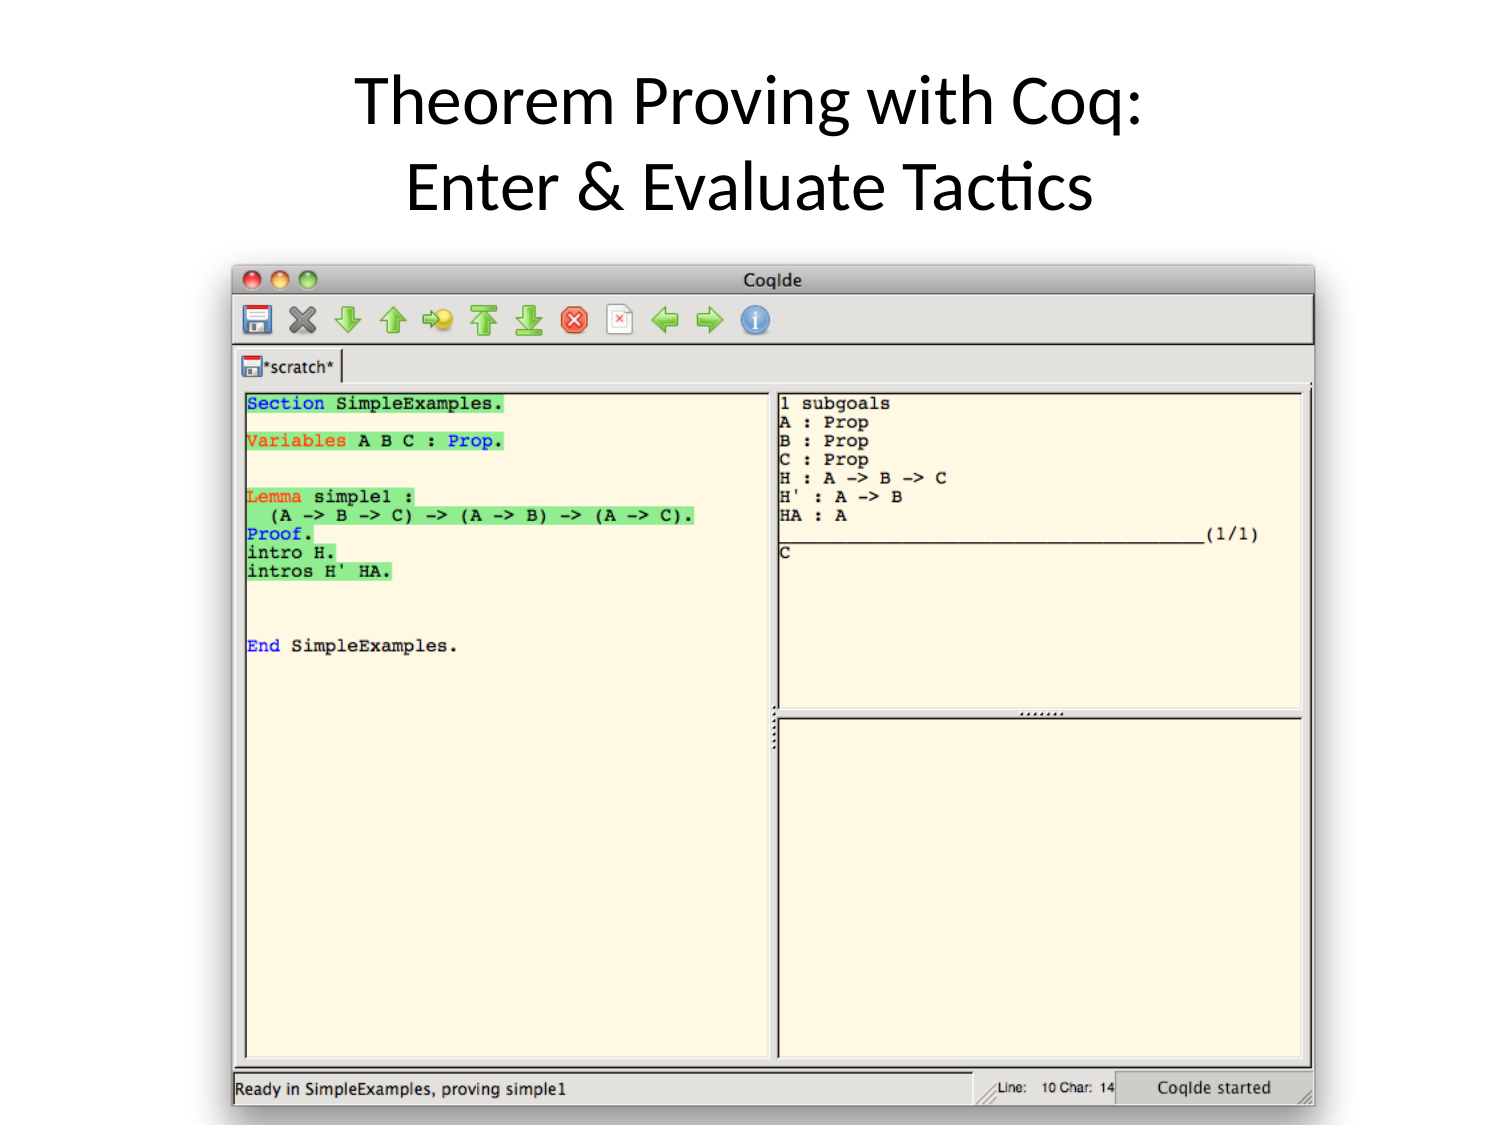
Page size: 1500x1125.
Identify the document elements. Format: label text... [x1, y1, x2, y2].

title Theorem Proving with Coq: Enter & Evaluate Tactics [75, 45, 1425, 233]
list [179, 232, 1369, 1125]
